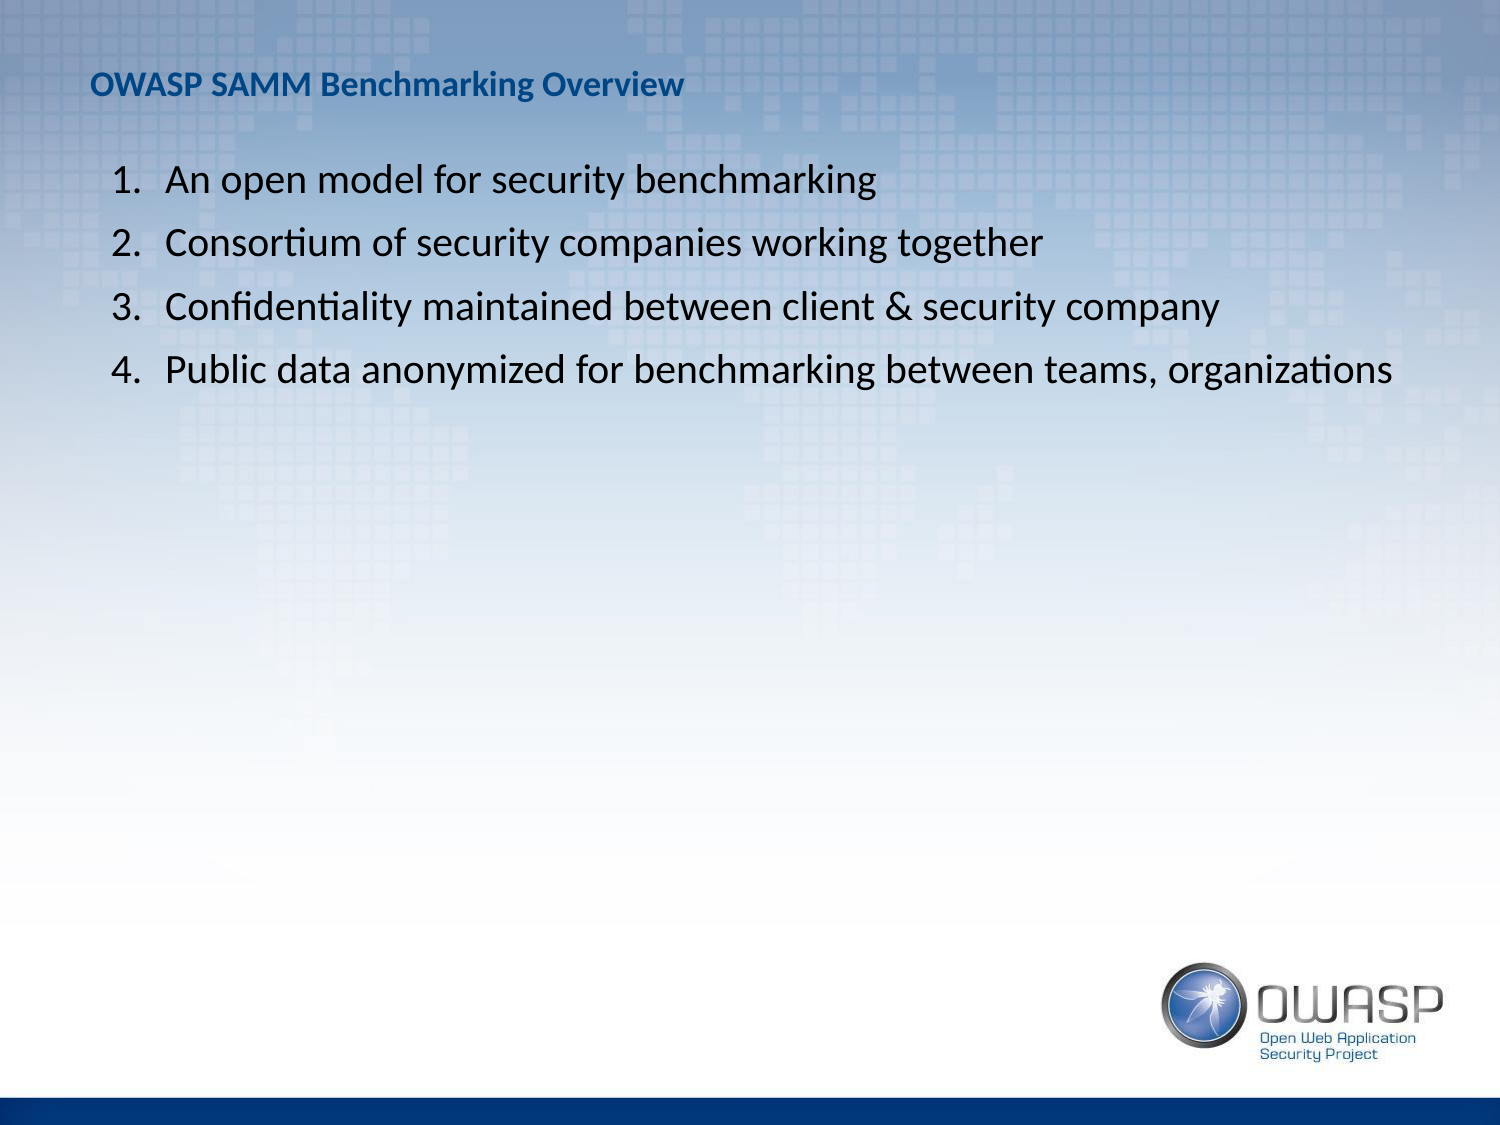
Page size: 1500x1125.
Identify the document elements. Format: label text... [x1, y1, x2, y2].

picture [0, 0, 1500, 1125]
title OWASP SAMM Benchmarking Overview [75, 45, 1425, 119]
list An open model for security benchmarking Consortium of security companies working together Confidentiality maintained between client & security company Public data anonymized for benchmarking between teams, organizations [75, 136, 1425, 1028]
